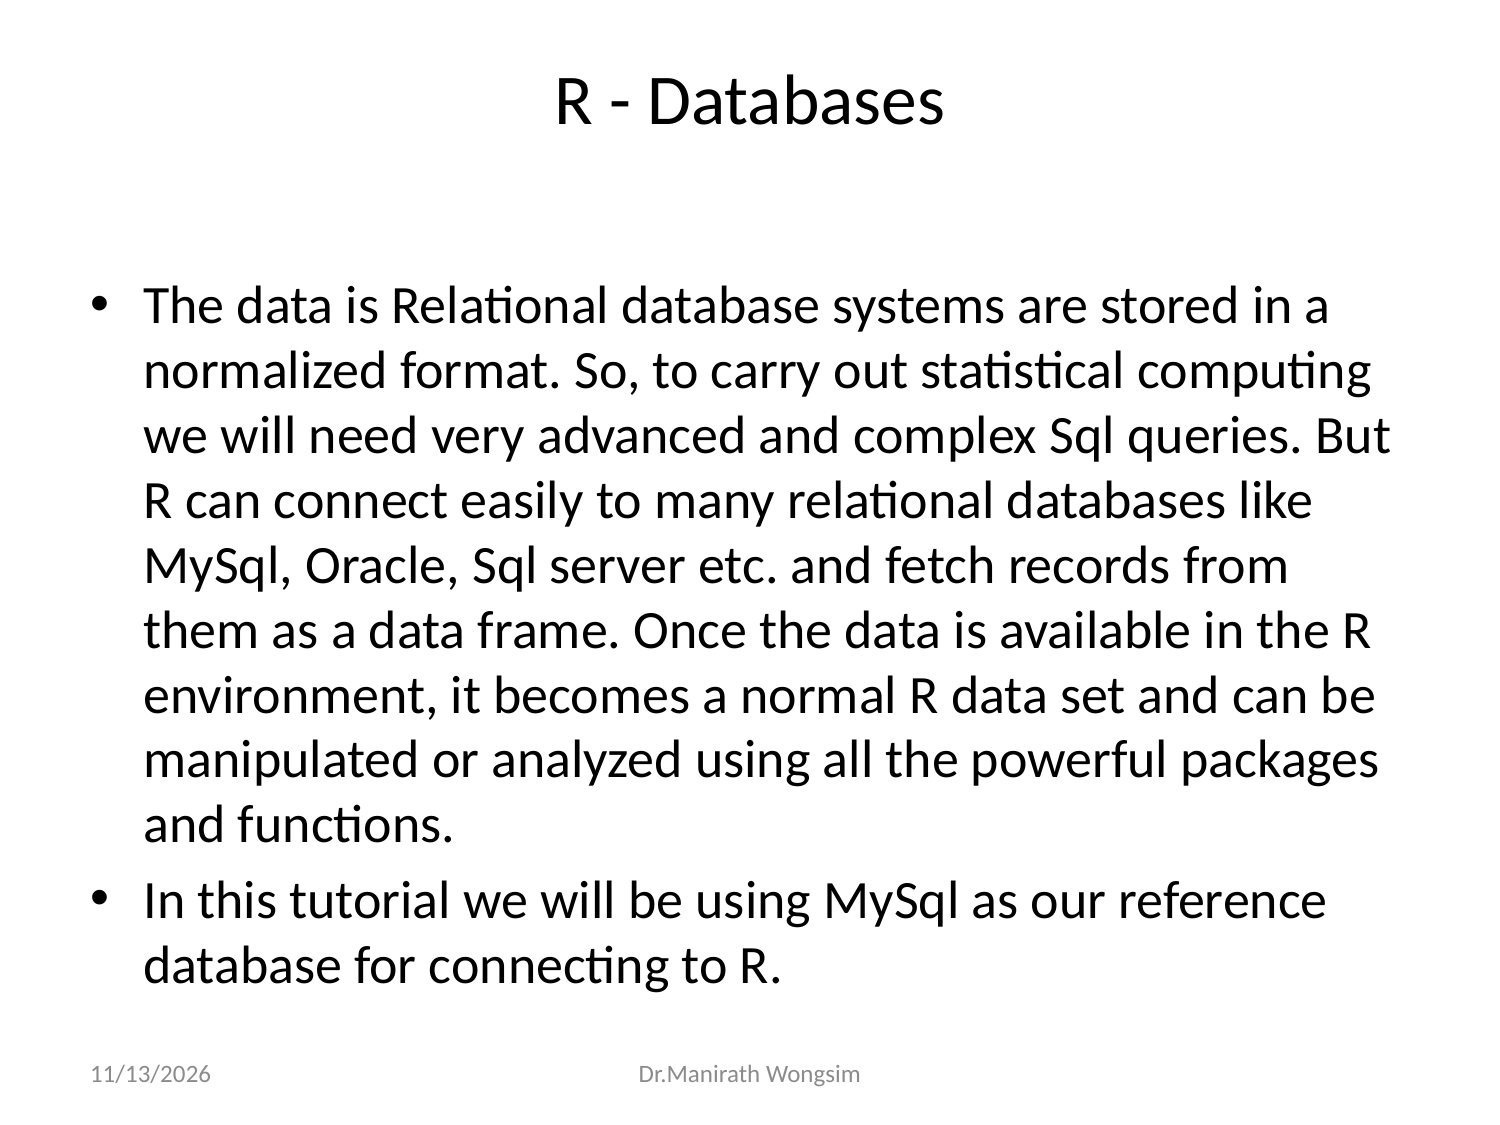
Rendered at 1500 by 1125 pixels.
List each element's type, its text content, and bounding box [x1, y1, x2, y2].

list The data is Relational database systems are stored in a normalized format. So, to carry out statistical computing we will need very advanced and complex Sql queries. But R can connect easily to many relational databases like MySql, Oracle, Sql server etc. and fetch records from them as a data frame. Once the data is available in the R environment, it becomes a normal R data set and can be manipulated or analyzed using all the powerful packages and functions. In this tutorial we will be using MySql as our reference database for connecting to R. [75, 262, 1425, 1005]
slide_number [75, 1042, 425, 1103]
footer Dr.Manirath Wongsim [512, 1042, 988, 1103]
title R - Databases [75, 45, 1425, 233]
